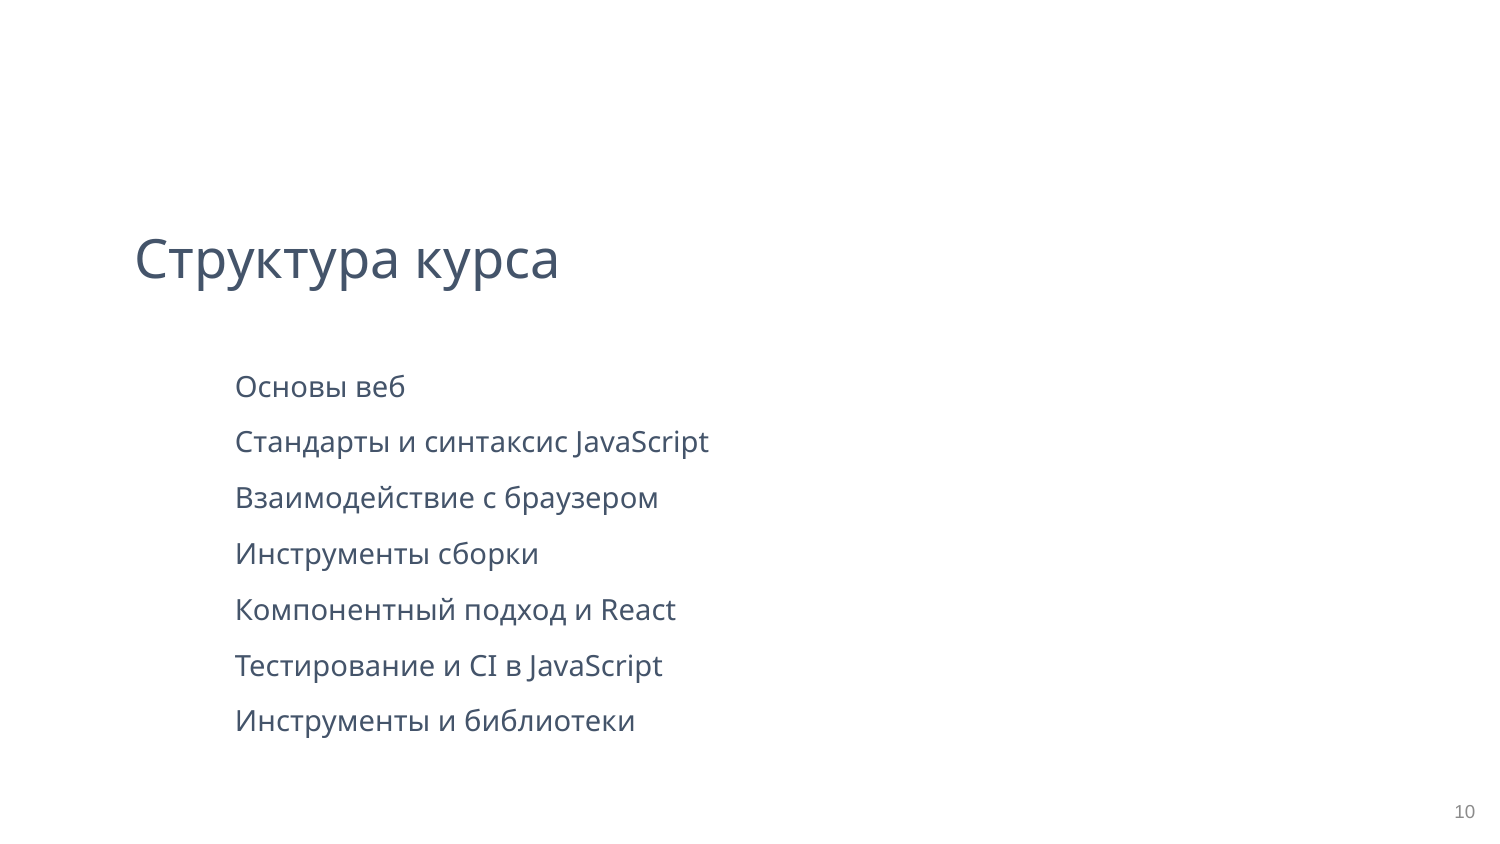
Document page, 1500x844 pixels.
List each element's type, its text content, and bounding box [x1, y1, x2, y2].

title Структура курса [119, 216, 1381, 305]
slide_number 10 [1400, 779, 1491, 844]
text_box Основы веб Стандарты и синтаксис JavaScript Взаимодействие с браузером Инструменты сборки Компонентный подход и React Тестирование и CI в JavaScript Инструменты и библиотеки [219, 352, 1381, 791]
